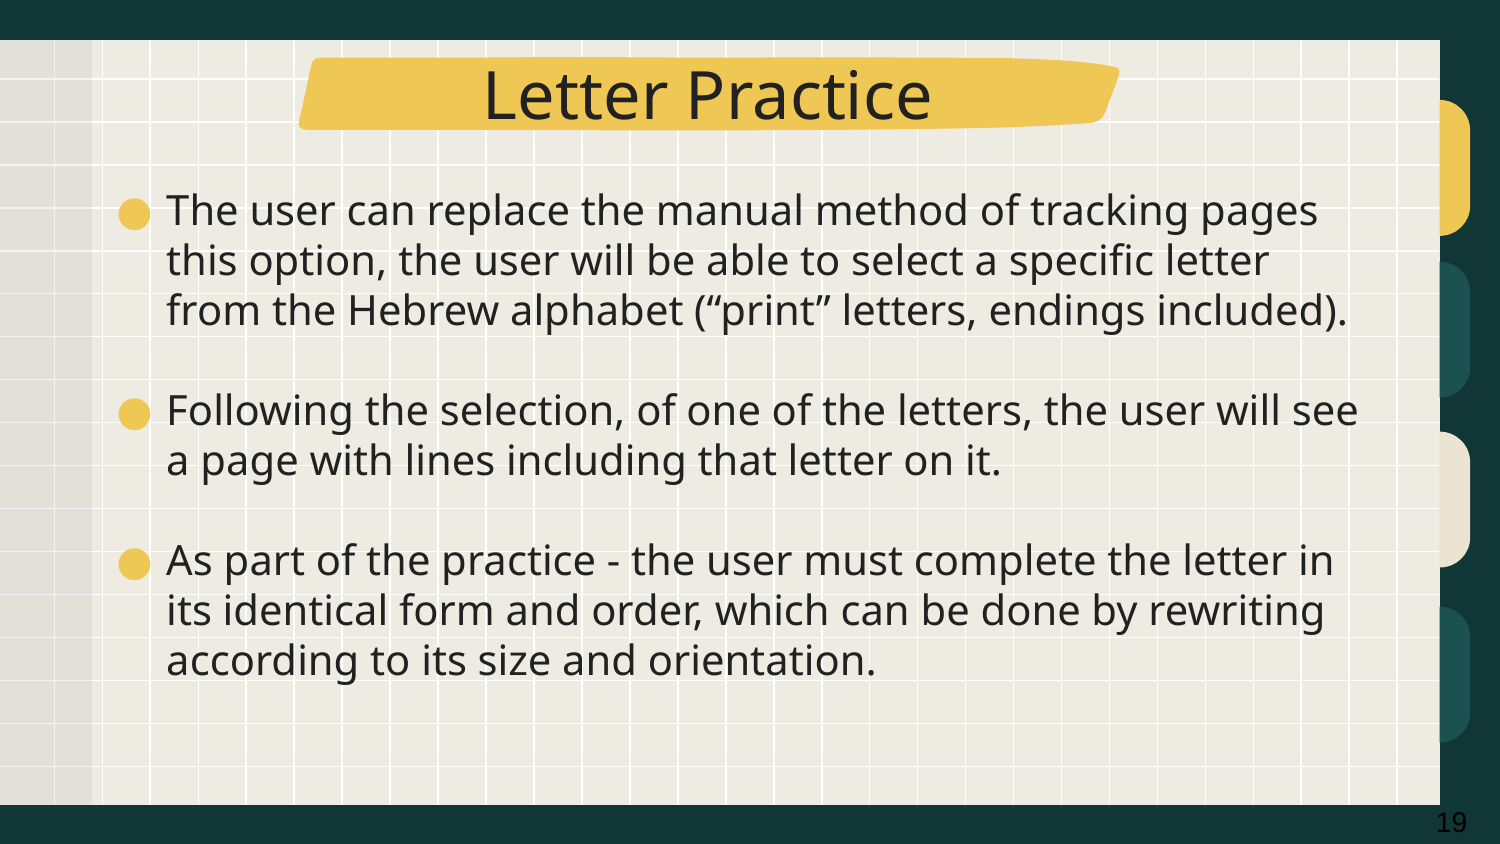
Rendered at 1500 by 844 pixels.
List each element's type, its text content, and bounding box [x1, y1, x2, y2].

title Letter Practice [76, 37, 1341, 132]
text_box 19 [1392, 788, 1483, 844]
text_box The user can replace the manual method of tracking pages this option, the user will be able to select a specific letter from the Hebrew alphabet (“print” letters, endings included). Following the selection, of one of the letters, the user will see a page with lines including that letter on it. As part of the practice - the user must complete the letter in its identical form and order, which can be done by rewriting according to its size and orientation. [76, 176, 1384, 742]
